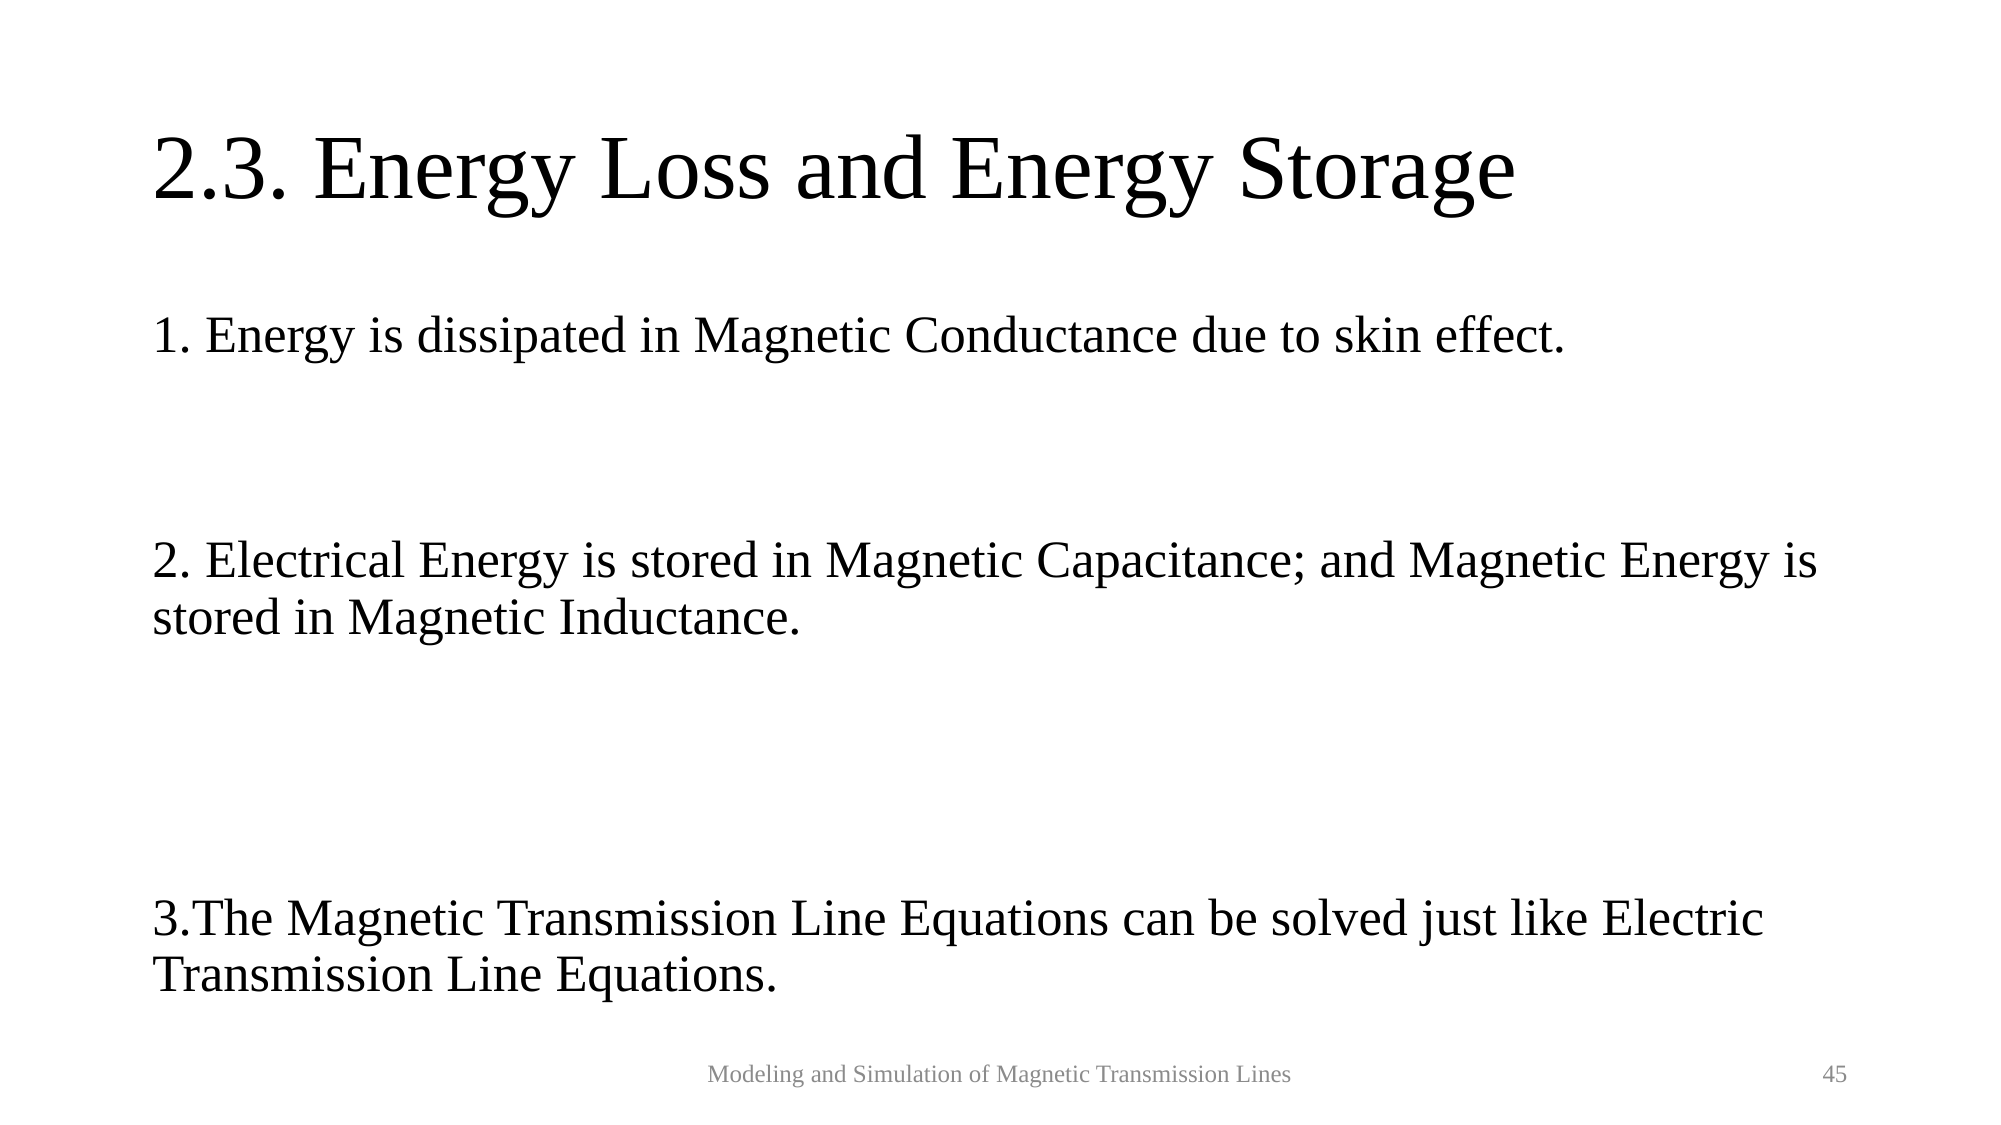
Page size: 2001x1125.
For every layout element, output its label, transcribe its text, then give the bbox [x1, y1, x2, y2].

footer Modeling and Simulation of Magnetic Transmission Lines [662, 1042, 1338, 1103]
title 2.3. Energy Loss and Energy Storage [137, 59, 1863, 278]
slide_number 45 [1412, 1042, 1863, 1103]
